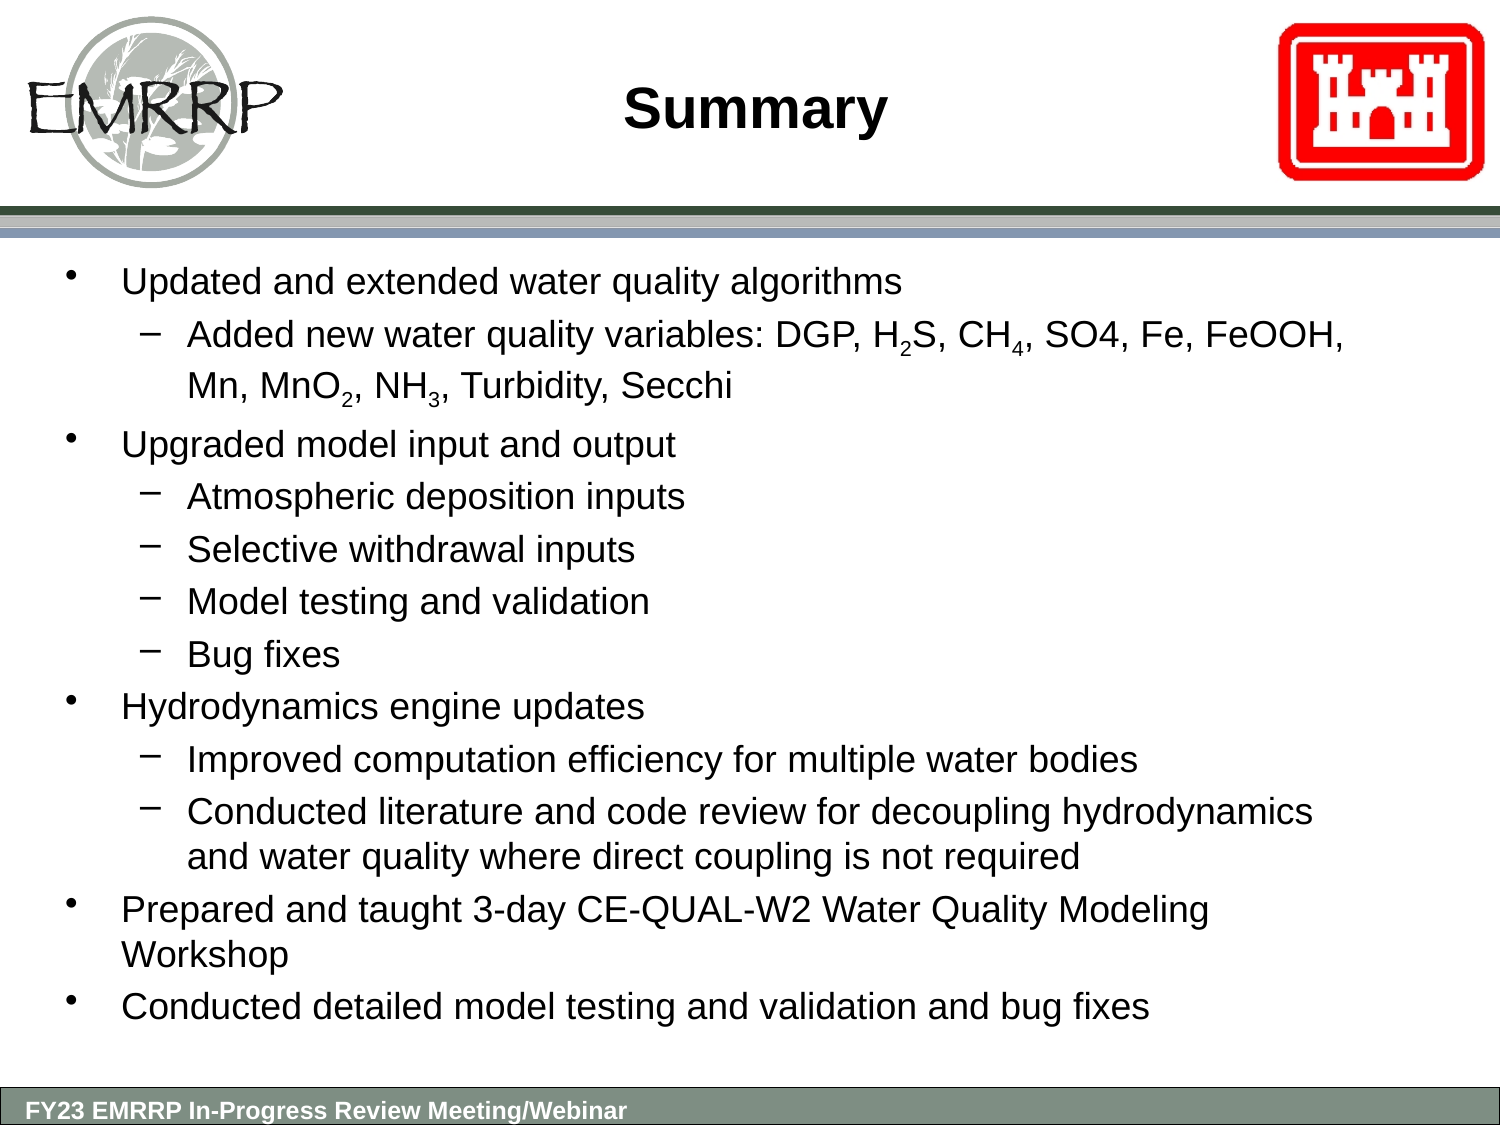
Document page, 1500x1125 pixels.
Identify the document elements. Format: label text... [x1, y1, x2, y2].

picture [0, 206, 1500, 238]
picture [1275, 21, 1488, 183]
title Summary [274, 49, 1238, 201]
picture [24, 12, 285, 191]
list Updated and extended water quality algorithms Added new water quality variables: DGP, H2S, CH4, SO4, Fe, FeOOH, Mn, MnO2, NH3, Turbidity, Secchi Upgraded model input and output Atmospheric deposition inputs Selective withdrawal inputs Model testing and validation Bug fixes Hydrodynamics engine updates Improved computation efficiency for multiple water bodies Conducted literature and code review for decoupling hydrodynamics and water quality where direct coupling is not required Prepared and taught 3-day CE-QUAL-W2 Water Quality Modeling Workshop Conducted detailed model testing and validation and bug fixes [49, 249, 1401, 1076]
